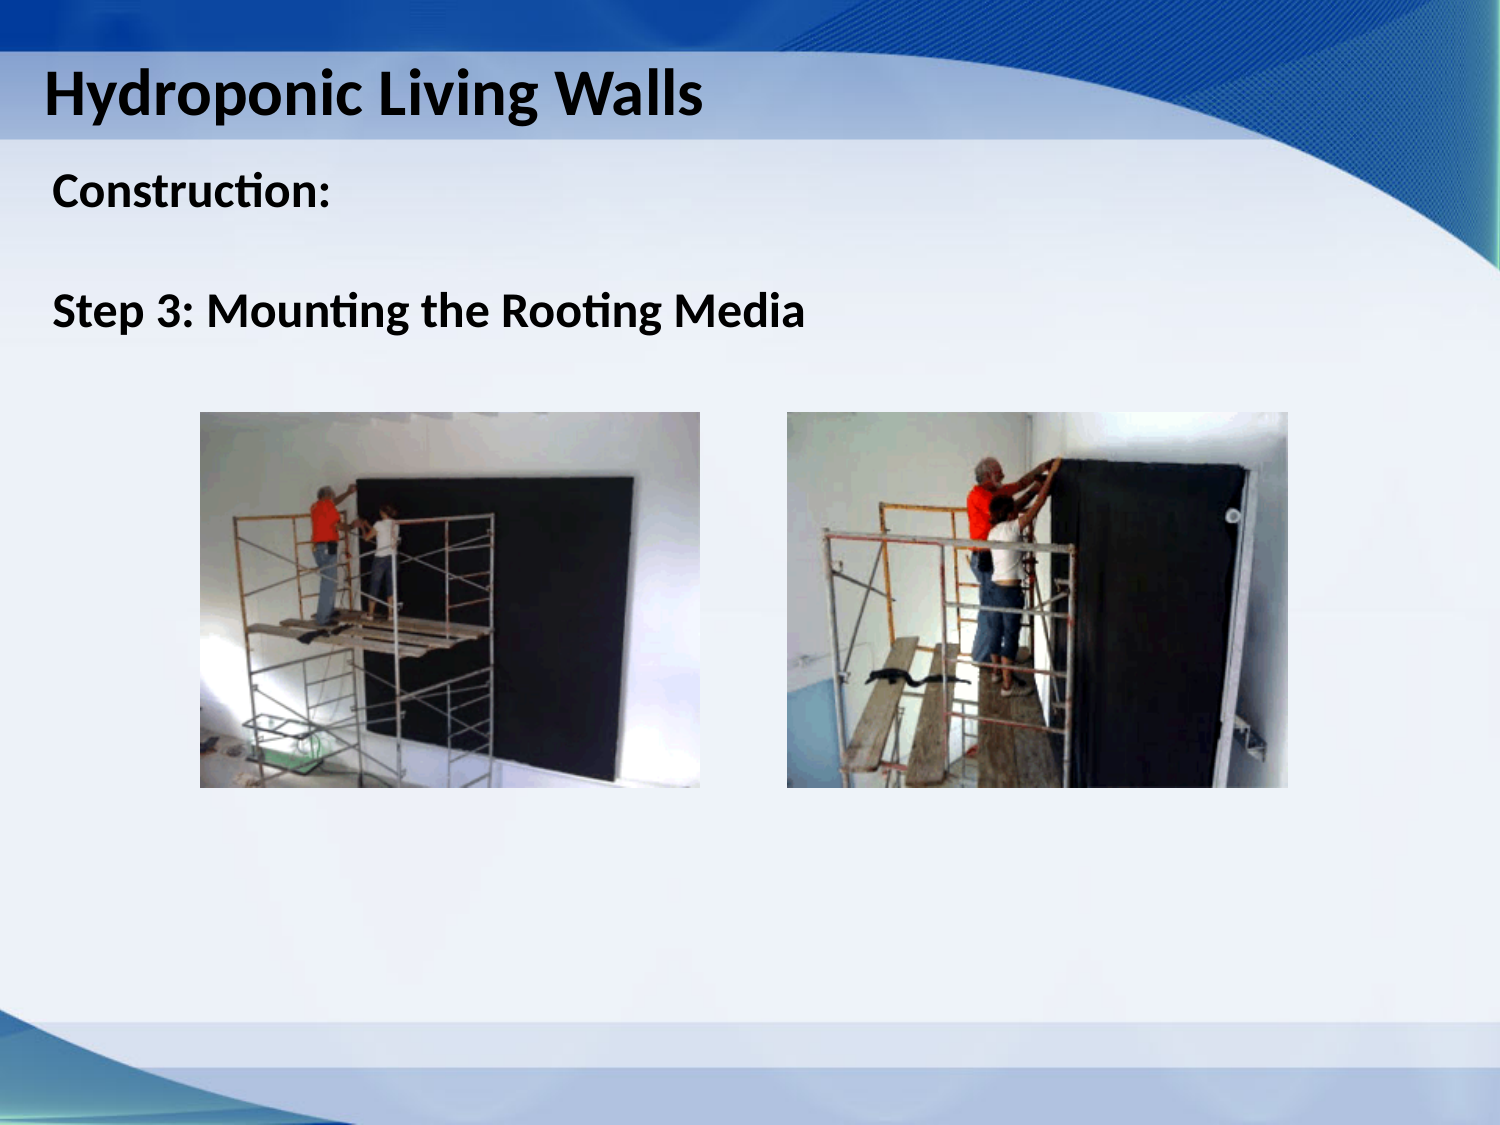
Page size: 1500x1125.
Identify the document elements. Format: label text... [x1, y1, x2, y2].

picture [0, 0, 1500, 1125]
text_box Construction: Step 3: Mounting the Rooting Media [37, 149, 1350, 345]
text_box Hydroponic Living Walls [0, 41, 863, 163]
